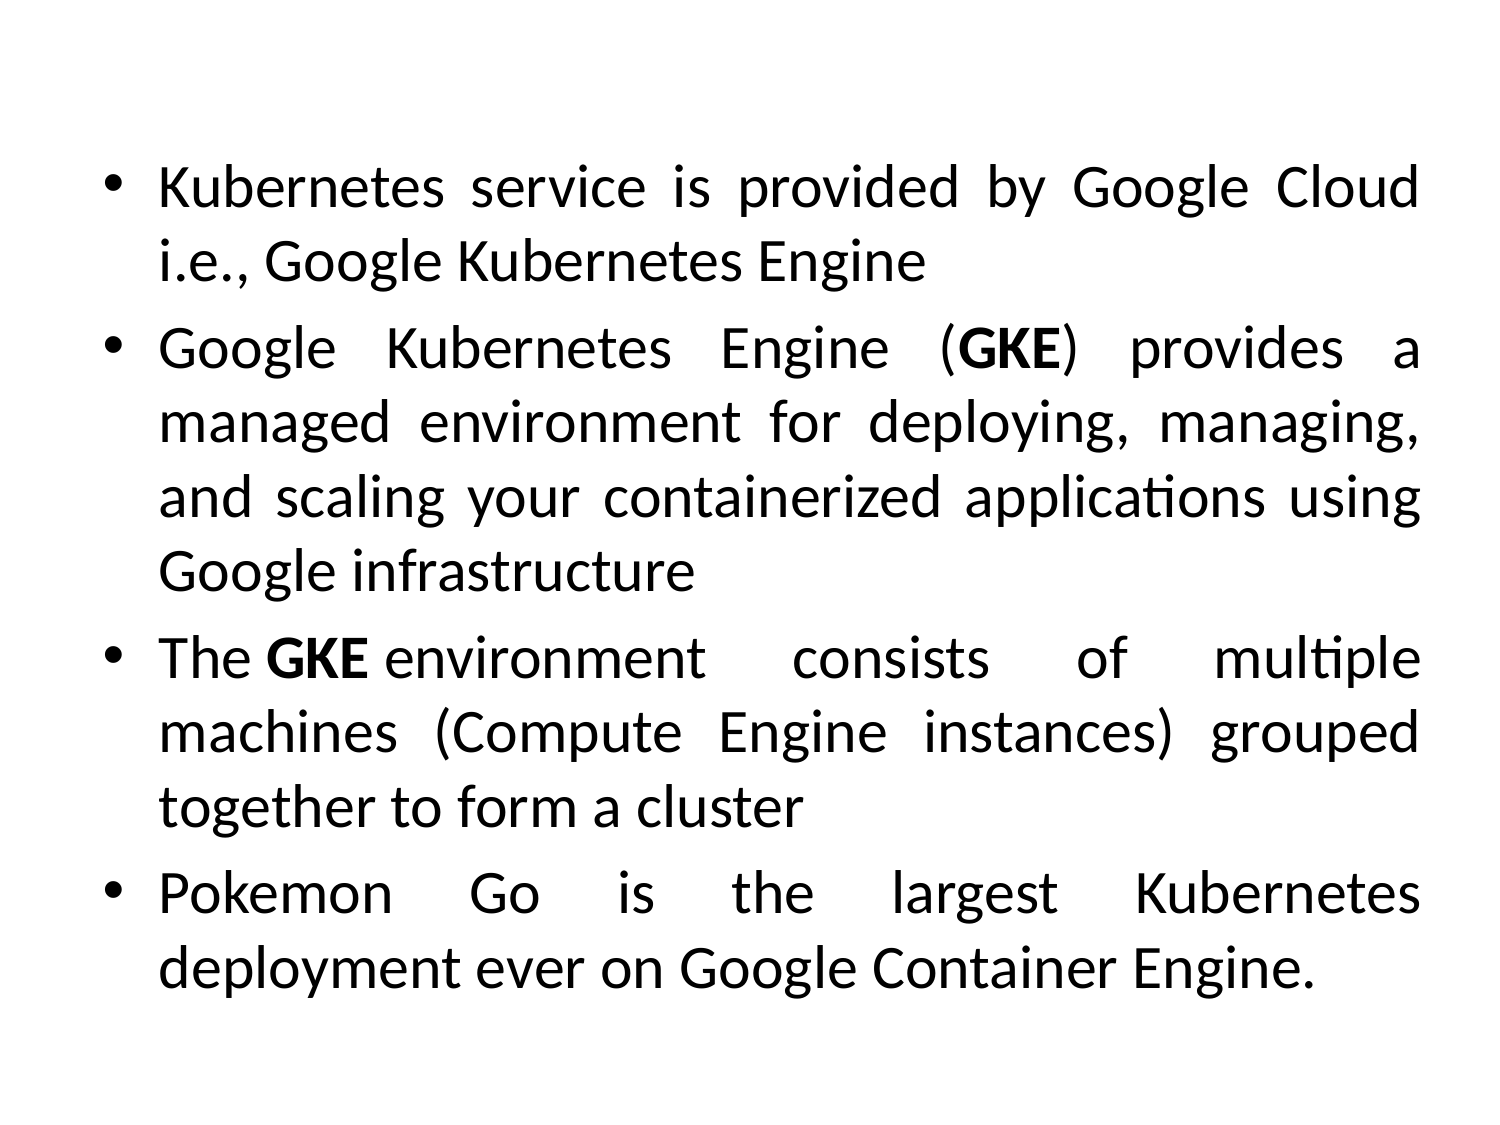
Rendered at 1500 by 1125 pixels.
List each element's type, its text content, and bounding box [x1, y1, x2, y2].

list Kubernetes service is provided by Google Cloud i.e., Google Kubernetes Engine Google Kubernetes Engine (GKE) provides a managed environment for deploying, managing, and scaling your containerized applications using Google infrastructure The GKE environment consists of multiple machines (Compute Engine instances) grouped together to form a cluster Pokemon Go is the largest Kubernetes deployment ever on Google Container Engine. [87, 137, 1438, 1013]
